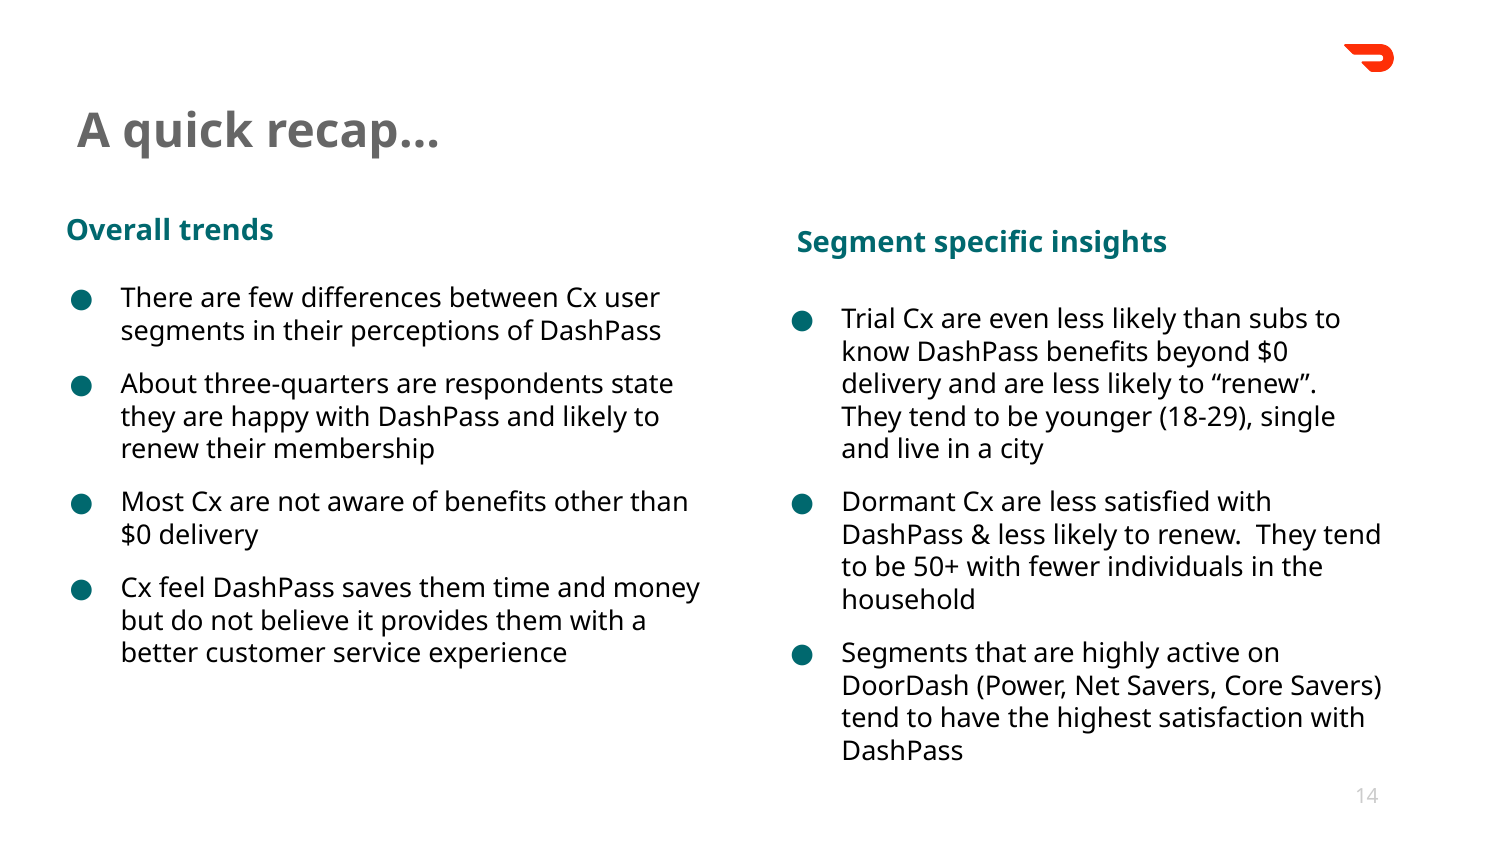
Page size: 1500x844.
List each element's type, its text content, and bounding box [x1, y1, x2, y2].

slide_number ‹#› [1303, 781, 1394, 830]
text_box Overall trends [50, 196, 399, 261]
text_box A quick recap… [62, 85, 1258, 172]
text_box Segment specific insights [781, 208, 1258, 274]
text_box Trial Cx are even less likely than subs to know DashPass benefits beyond $0 delivery and are less likely to “renew”. They tend to be younger (18-29), single and live in a city Dormant Cx are less satisfied with DashPass & less likely to renew. They tend to be 50+ with fewer individuals in the household Segments that are highly active on DoorDash (Power, Net Savers, Core Savers) tend to have the highest satisfaction with DashPass [751, 286, 1406, 781]
text_box There are few differences between Cx user segments in their perceptions of DashPass About three-quarters are respondents state they are happy with DashPass and likely to renew their membership Most Cx are not aware of benefits other than $0 delivery Cx feel DashPass saves them time and money but do not believe it provides them with a better customer service experience [30, 265, 725, 683]
picture [1344, 44, 1394, 72]
